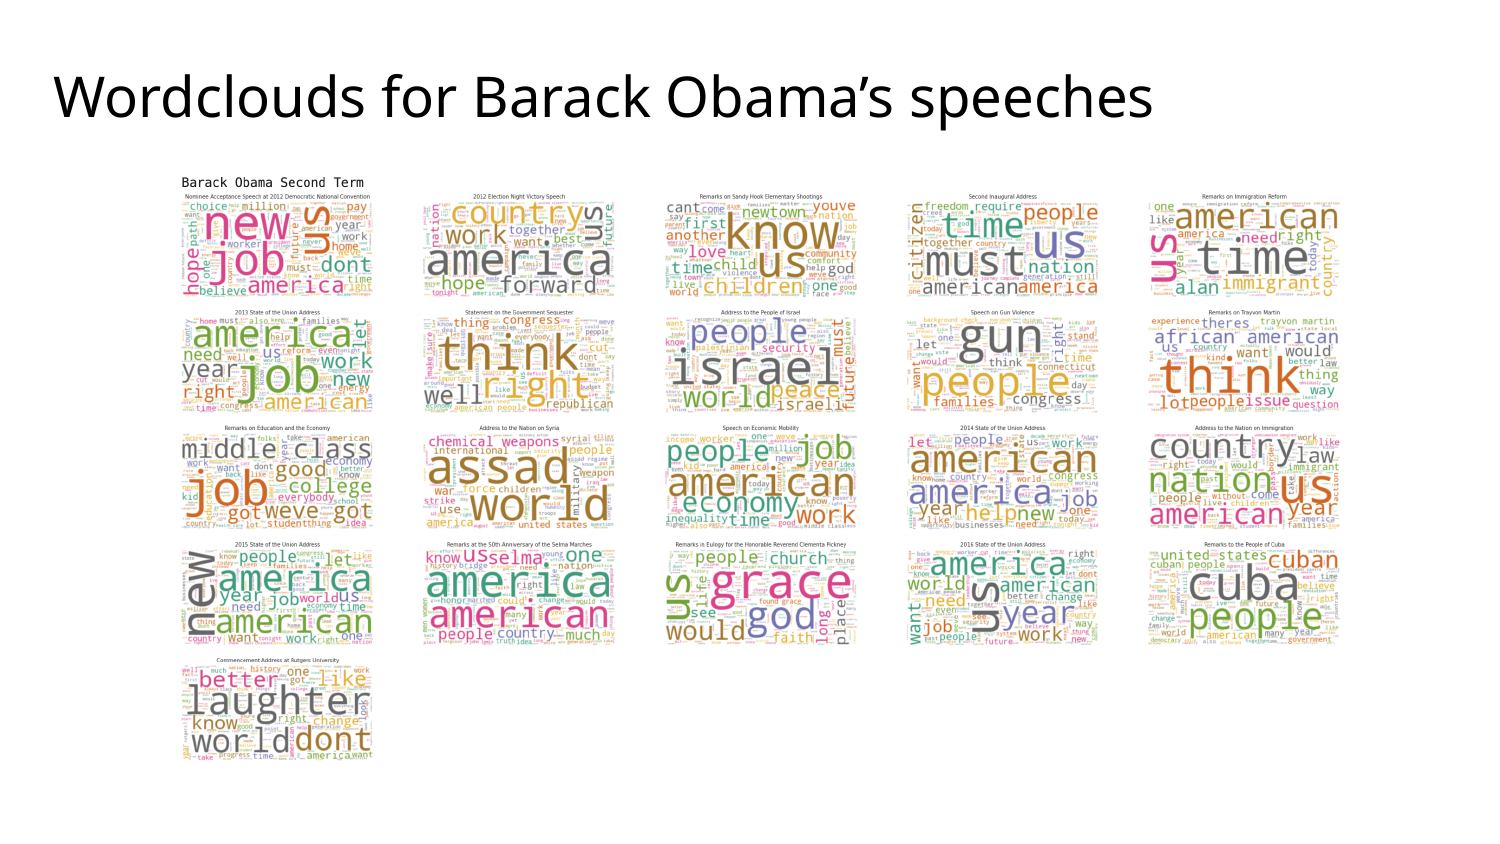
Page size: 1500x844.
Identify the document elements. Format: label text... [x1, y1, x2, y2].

title Wordclouds for Barack Obama’s speeches [38, 25, 1365, 164]
picture [150, 171, 1350, 772]
text_box [38, 164, 1237, 232]
